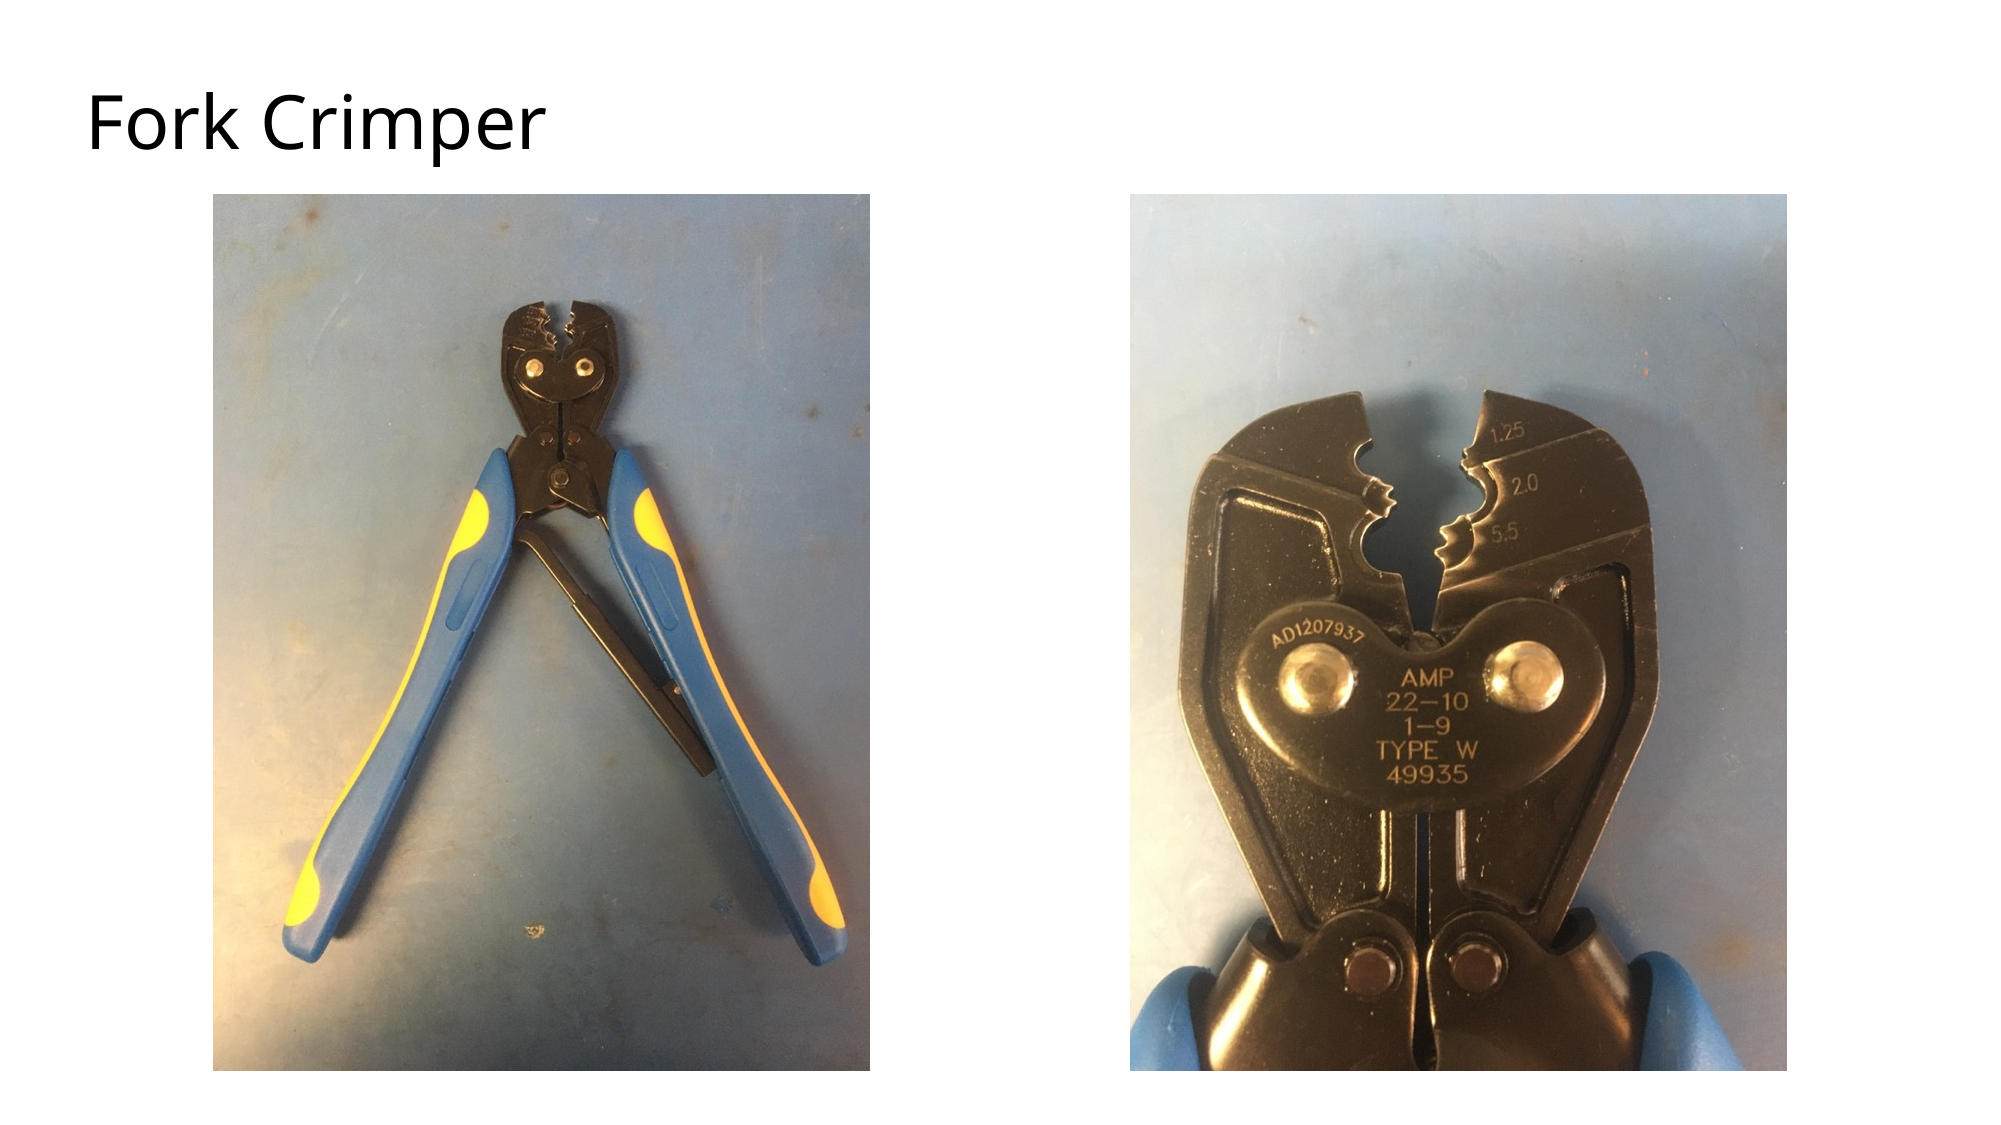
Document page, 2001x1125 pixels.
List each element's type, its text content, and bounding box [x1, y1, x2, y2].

text_box Fork Crimper [70, 35, 1897, 217]
picture [1129, 194, 1787, 1071]
picture [212, 194, 870, 1071]
